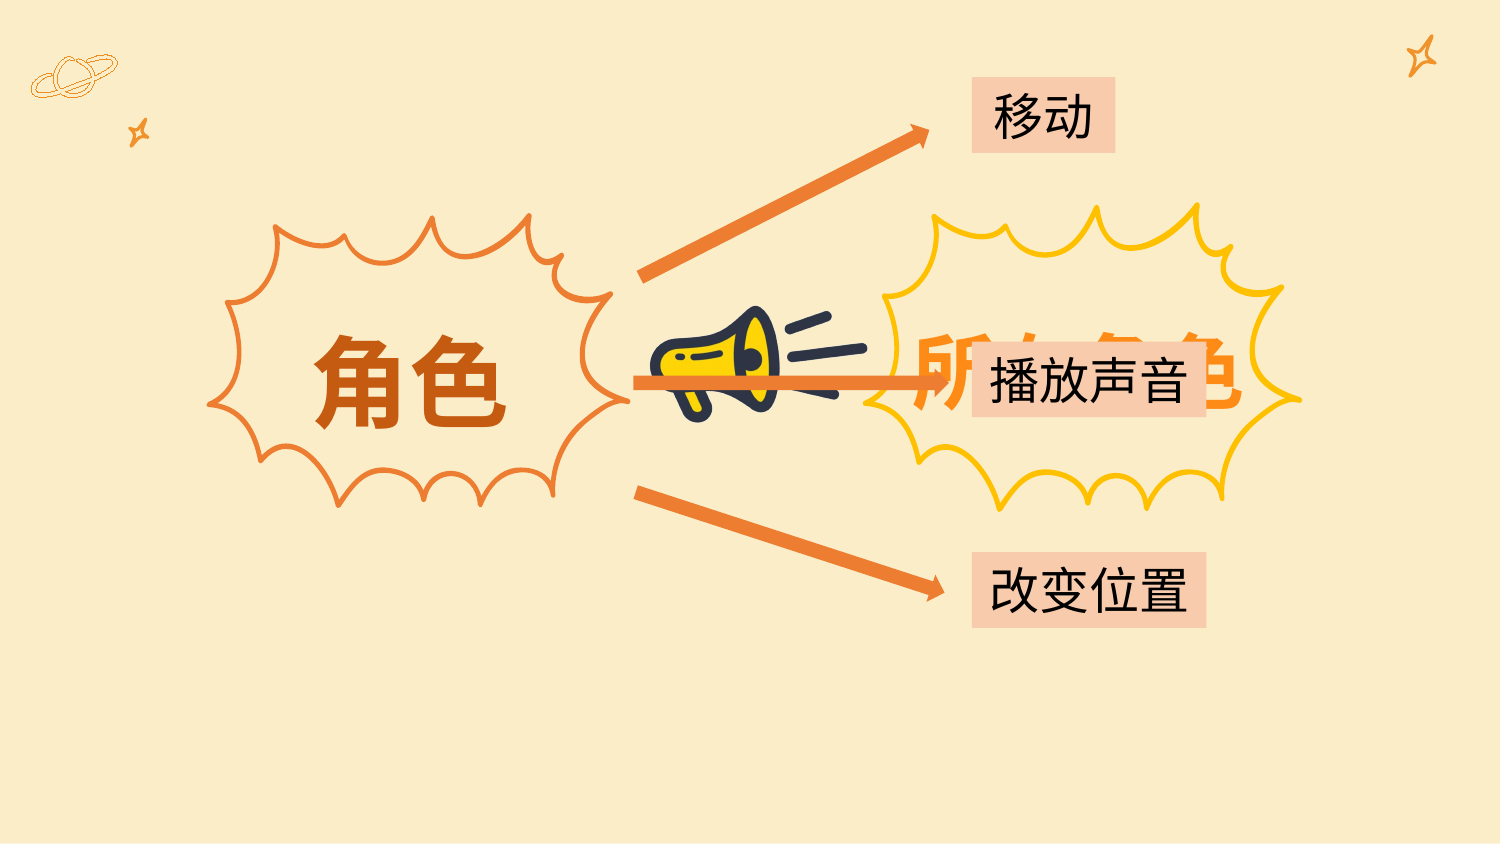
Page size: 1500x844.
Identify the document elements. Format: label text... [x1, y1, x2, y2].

text_box [635, 121, 931, 286]
text_box 改变位置 [971, 551, 1207, 629]
picture [634, 253, 862, 476]
text_box 移动 [971, 76, 1116, 154]
text_box [632, 374, 658, 392]
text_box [862, 200, 1303, 513]
text_box [850, 374, 862, 392]
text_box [205, 211, 632, 509]
text_box [632, 484, 946, 604]
